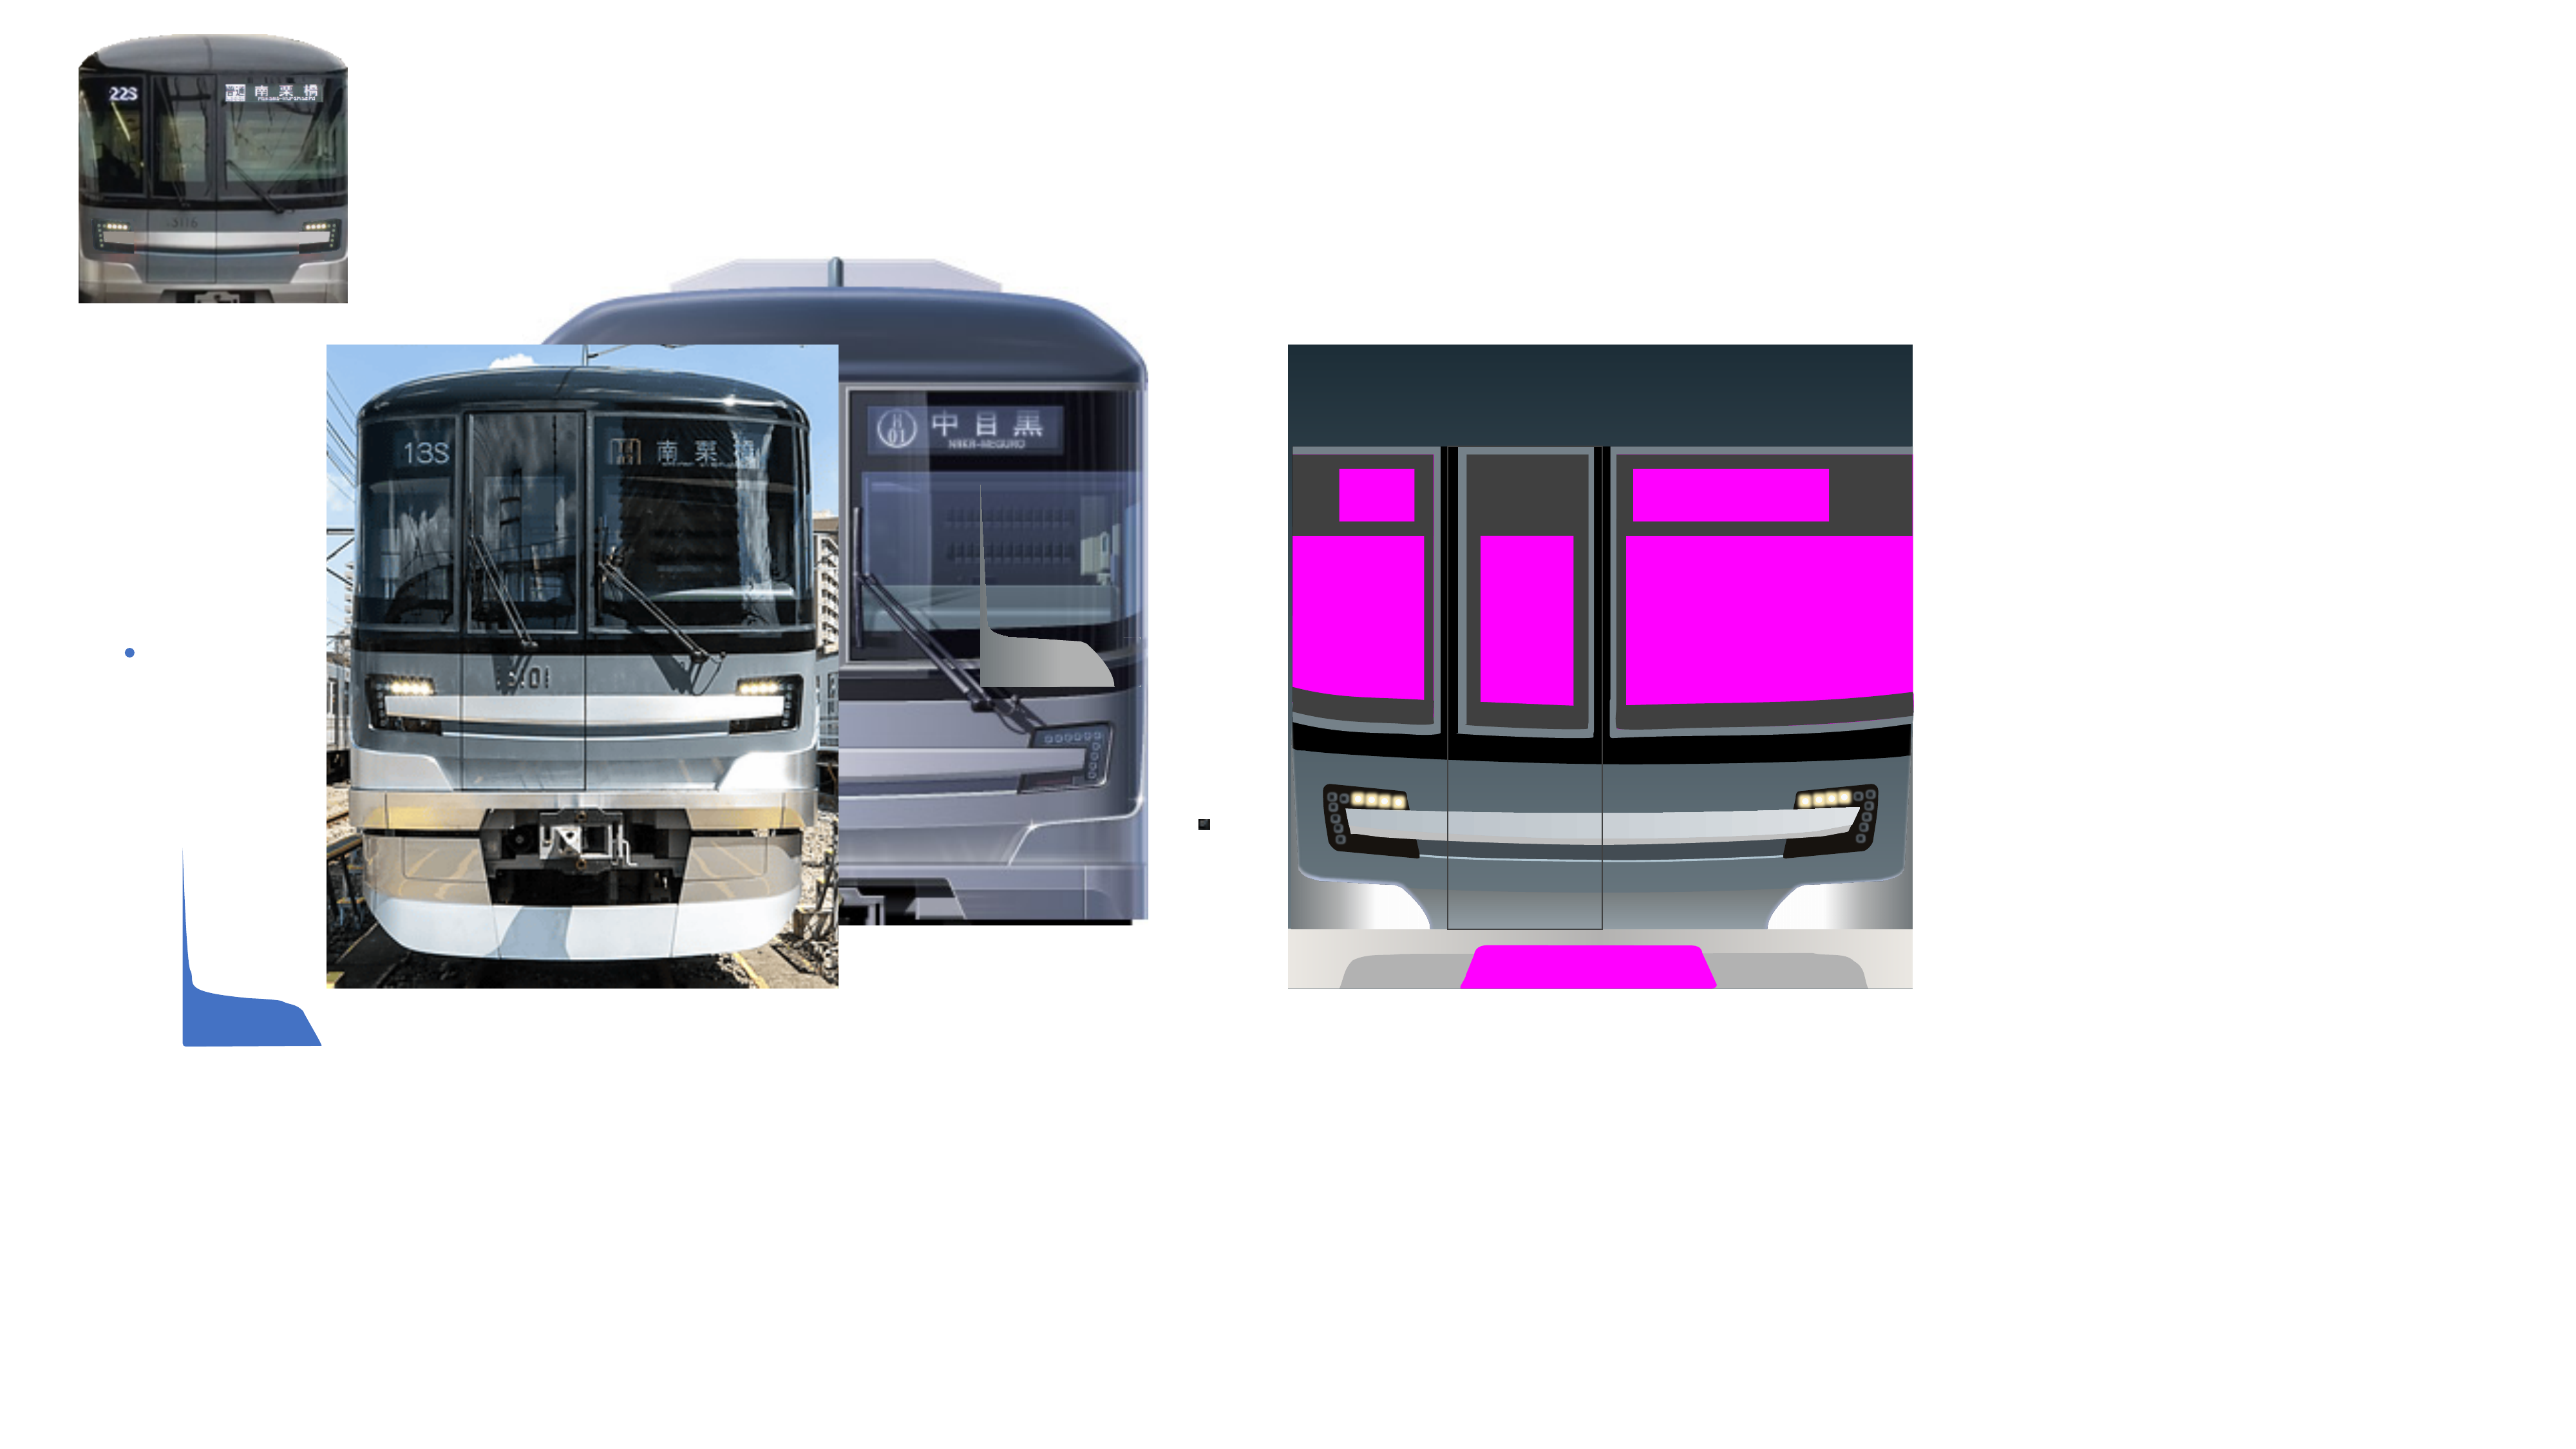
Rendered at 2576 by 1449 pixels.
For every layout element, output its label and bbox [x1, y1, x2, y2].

text_box [1603, 836, 1761, 846]
text_box [1437, 446, 1447, 761]
text_box [1616, 453, 1914, 705]
text_box [1287, 344, 1913, 929]
text_box [1703, 952, 1870, 990]
text_box [1287, 929, 1913, 989]
text_box [1292, 454, 1434, 536]
text_box [1292, 536, 1423, 699]
text_box [1603, 889, 1824, 930]
text_box [1603, 446, 1761, 765]
text_box [1603, 810, 1761, 840]
text_box [1817, 713, 1915, 726]
text_box [1616, 518, 1627, 722]
text_box [182, 848, 323, 1048]
text_box [1437, 834, 1447, 842]
text_box [124, 647, 135, 659]
text_box [1447, 446, 1603, 930]
text_box [1437, 841, 1447, 858]
picture [327, 256, 1149, 989]
text_box [1603, 841, 1761, 862]
picture [1291, 718, 1437, 929]
text_box [1291, 686, 1435, 718]
text_box [1339, 468, 1416, 522]
text_box [1609, 446, 1914, 739]
text_box [1616, 454, 1913, 536]
text_box [1423, 509, 1434, 714]
text_box [1338, 953, 1473, 990]
picture [1761, 726, 1913, 929]
text_box [1633, 468, 1830, 522]
text_box [1459, 944, 1718, 990]
text_box [1376, 889, 1447, 930]
picture [1198, 819, 1210, 830]
text_box [1615, 691, 1915, 730]
text_box [1292, 446, 1441, 735]
picture [78, 34, 348, 303]
text_box [1437, 810, 1447, 835]
